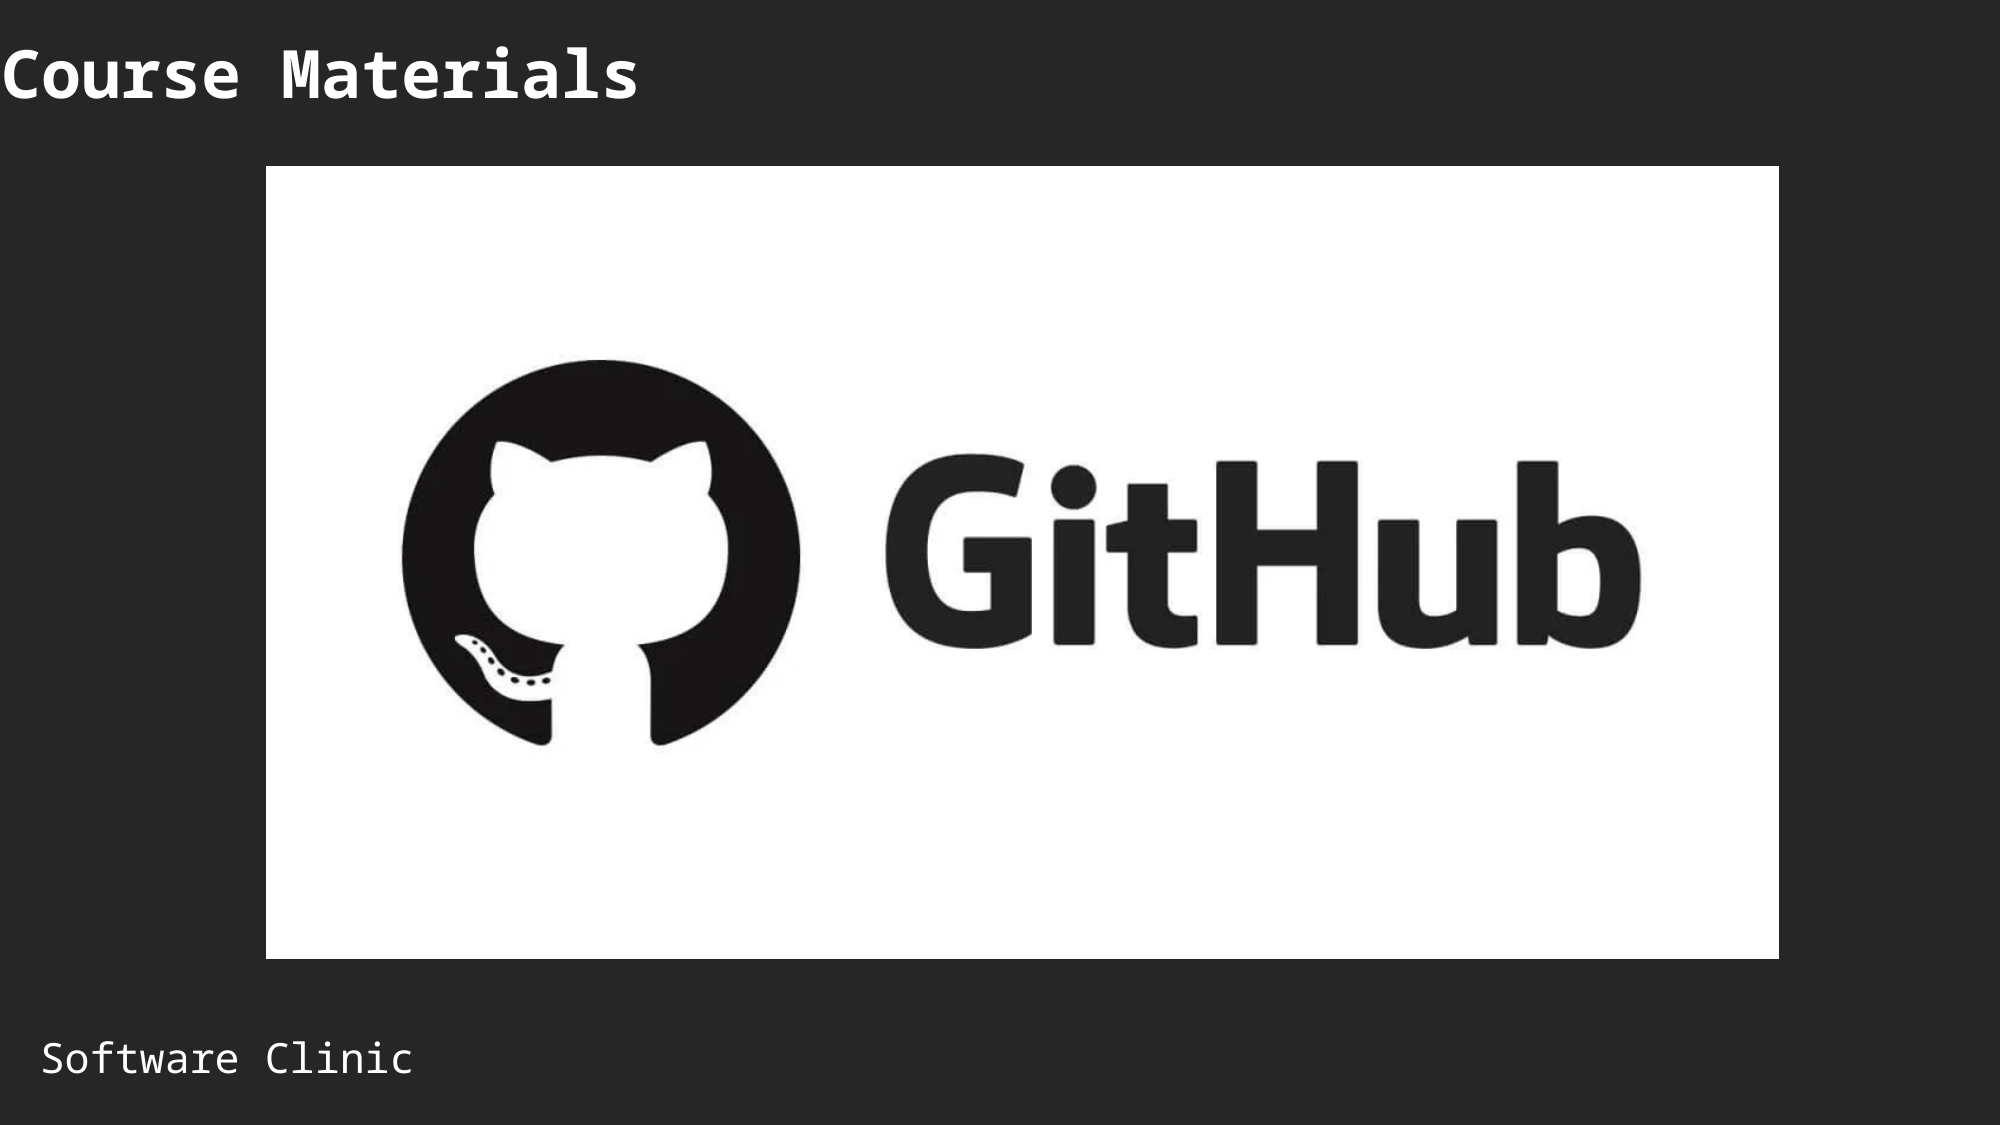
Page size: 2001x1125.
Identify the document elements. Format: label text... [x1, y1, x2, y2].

text_box Software Clinic [24, 1024, 1667, 1090]
text_box Course Materials [0, 24, 753, 120]
picture [266, 166, 1779, 959]
